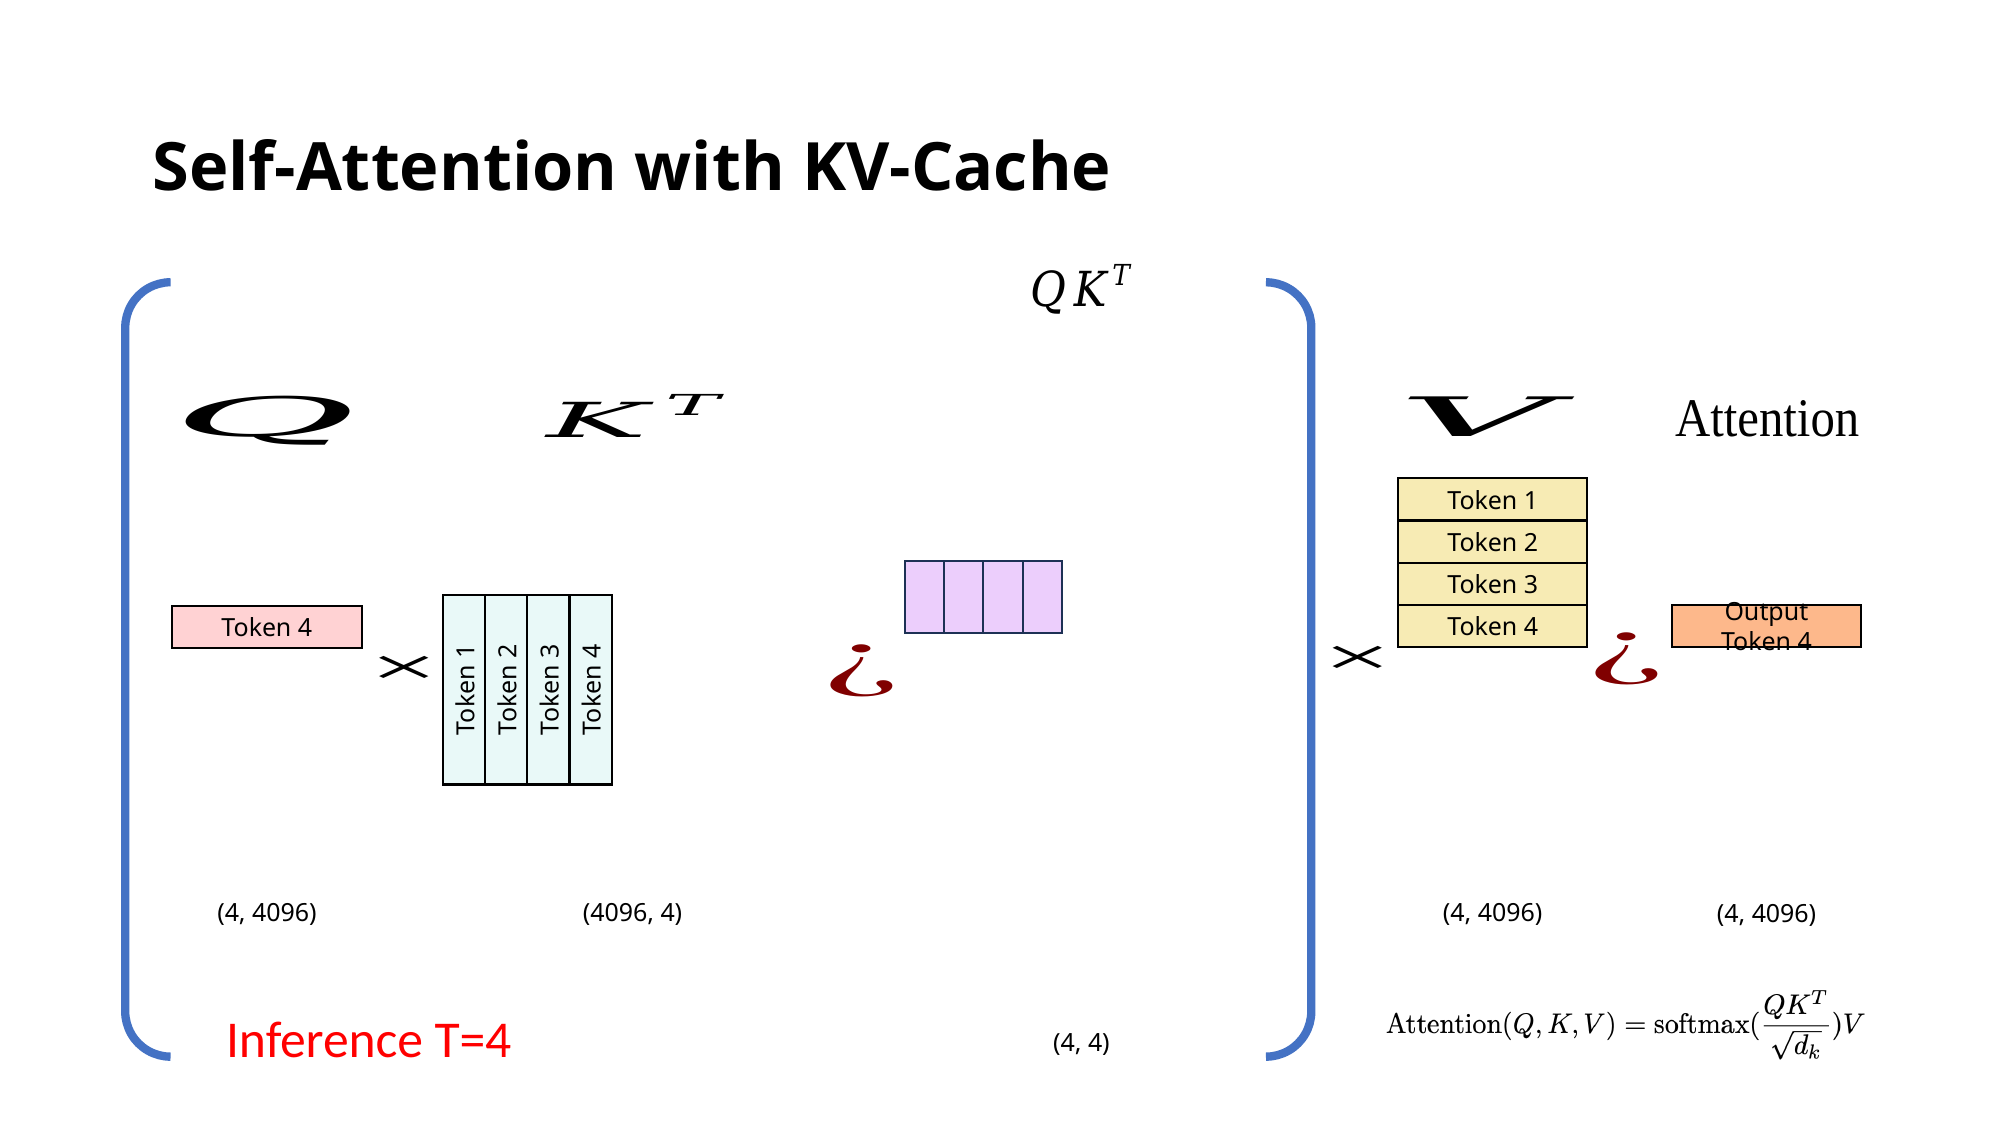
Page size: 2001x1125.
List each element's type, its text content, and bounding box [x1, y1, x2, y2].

text_box [1022, 560, 1063, 634]
text_box Token 3 [526, 594, 568, 786]
picture [1384, 974, 1875, 1066]
text_box Token 2 [484, 594, 526, 786]
text_box Token 2 [1397, 521, 1588, 564]
text_box [945, 560, 982, 634]
text_box Token 4 [568, 594, 613, 786]
text_box [904, 560, 945, 634]
text_box (4096, 4) [537, 889, 728, 935]
text_box [982, 560, 1022, 634]
text_box (4, 4096) [1397, 889, 1588, 935]
text_box Output Token 4 [1671, 604, 1862, 648]
text_box [124, 281, 1312, 1058]
text_box (4, 4) [986, 1019, 1177, 1065]
text_box Token 1 [1397, 477, 1588, 521]
text_box Inference T=4 [199, 982, 538, 1100]
title Self-Attention with KV-Cache [137, 59, 1863, 278]
text_box Token 4 [1397, 606, 1588, 648]
text_box Token 1 [442, 594, 484, 786]
text_box Token 3 [1397, 564, 1588, 606]
text_box Token 4 [171, 605, 363, 649]
text_box (4, 4096) [1671, 890, 1862, 936]
text_box (4, 4096) [172, 889, 362, 935]
